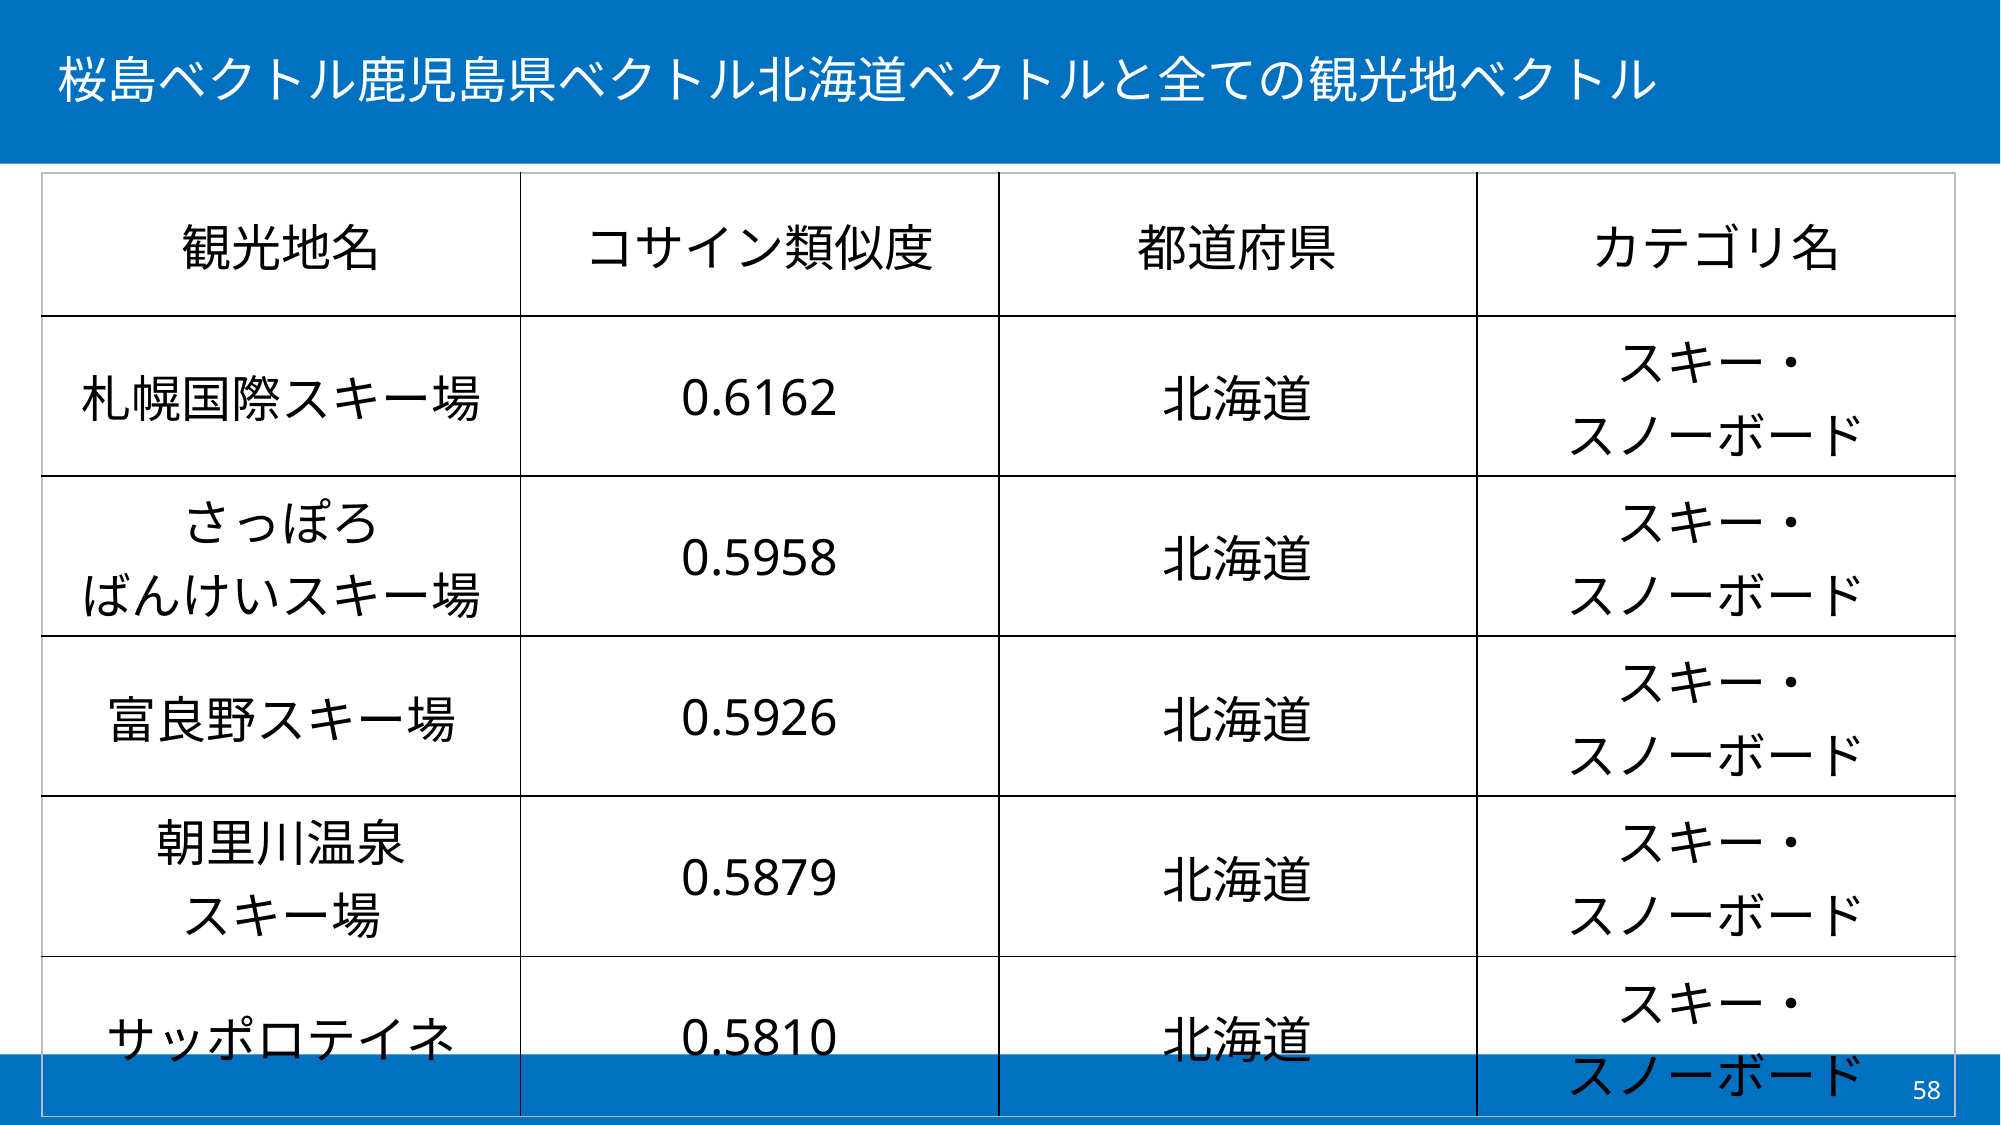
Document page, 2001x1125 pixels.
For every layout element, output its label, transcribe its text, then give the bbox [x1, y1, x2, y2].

table_cell サッポロテイネ [43, 957, 520, 1116]
table_cell 0.6162 [521, 317, 998, 475]
table_cell 北海道 [1000, 957, 1476, 1116]
table_cell 北海道 [1000, 477, 1476, 635]
table_cell 0.5926 [521, 637, 998, 795]
table_cell 札幌国際スキー場 [43, 317, 520, 475]
table_cell 0.5958 [521, 477, 998, 635]
table_cell スキー・ スノーボード [1478, 317, 1954, 475]
table_cell 北海道 [1000, 317, 1476, 475]
table_cell 富良野スキー場 [43, 637, 520, 795]
table_cell さっぽろ ばんけいスキー場 [43, 477, 520, 635]
table_cell 0.5879 [521, 797, 998, 956]
slide_number 58 [1506, 1061, 1957, 1122]
table_header 観光地名 [43, 174, 520, 315]
table_cell 朝里川温泉 スキー場 [43, 797, 520, 956]
table_cell 0.5810 [521, 957, 998, 1116]
table_cell スキー・ スノーボード [1478, 637, 1954, 795]
table_header カテゴリ名 [1478, 174, 1954, 315]
table_cell スキー・ スノーボード [1478, 957, 1954, 1116]
table_cell 北海道 [1000, 797, 1476, 956]
table_header コサイン類似度 [521, 174, 998, 315]
table_header 都道府県 [1000, 174, 1476, 315]
table_cell 北海道 [1000, 637, 1476, 795]
table_cell スキー・ スノーボード [1478, 797, 1954, 956]
table_cell スキー・ スノーボード [1478, 477, 1954, 635]
